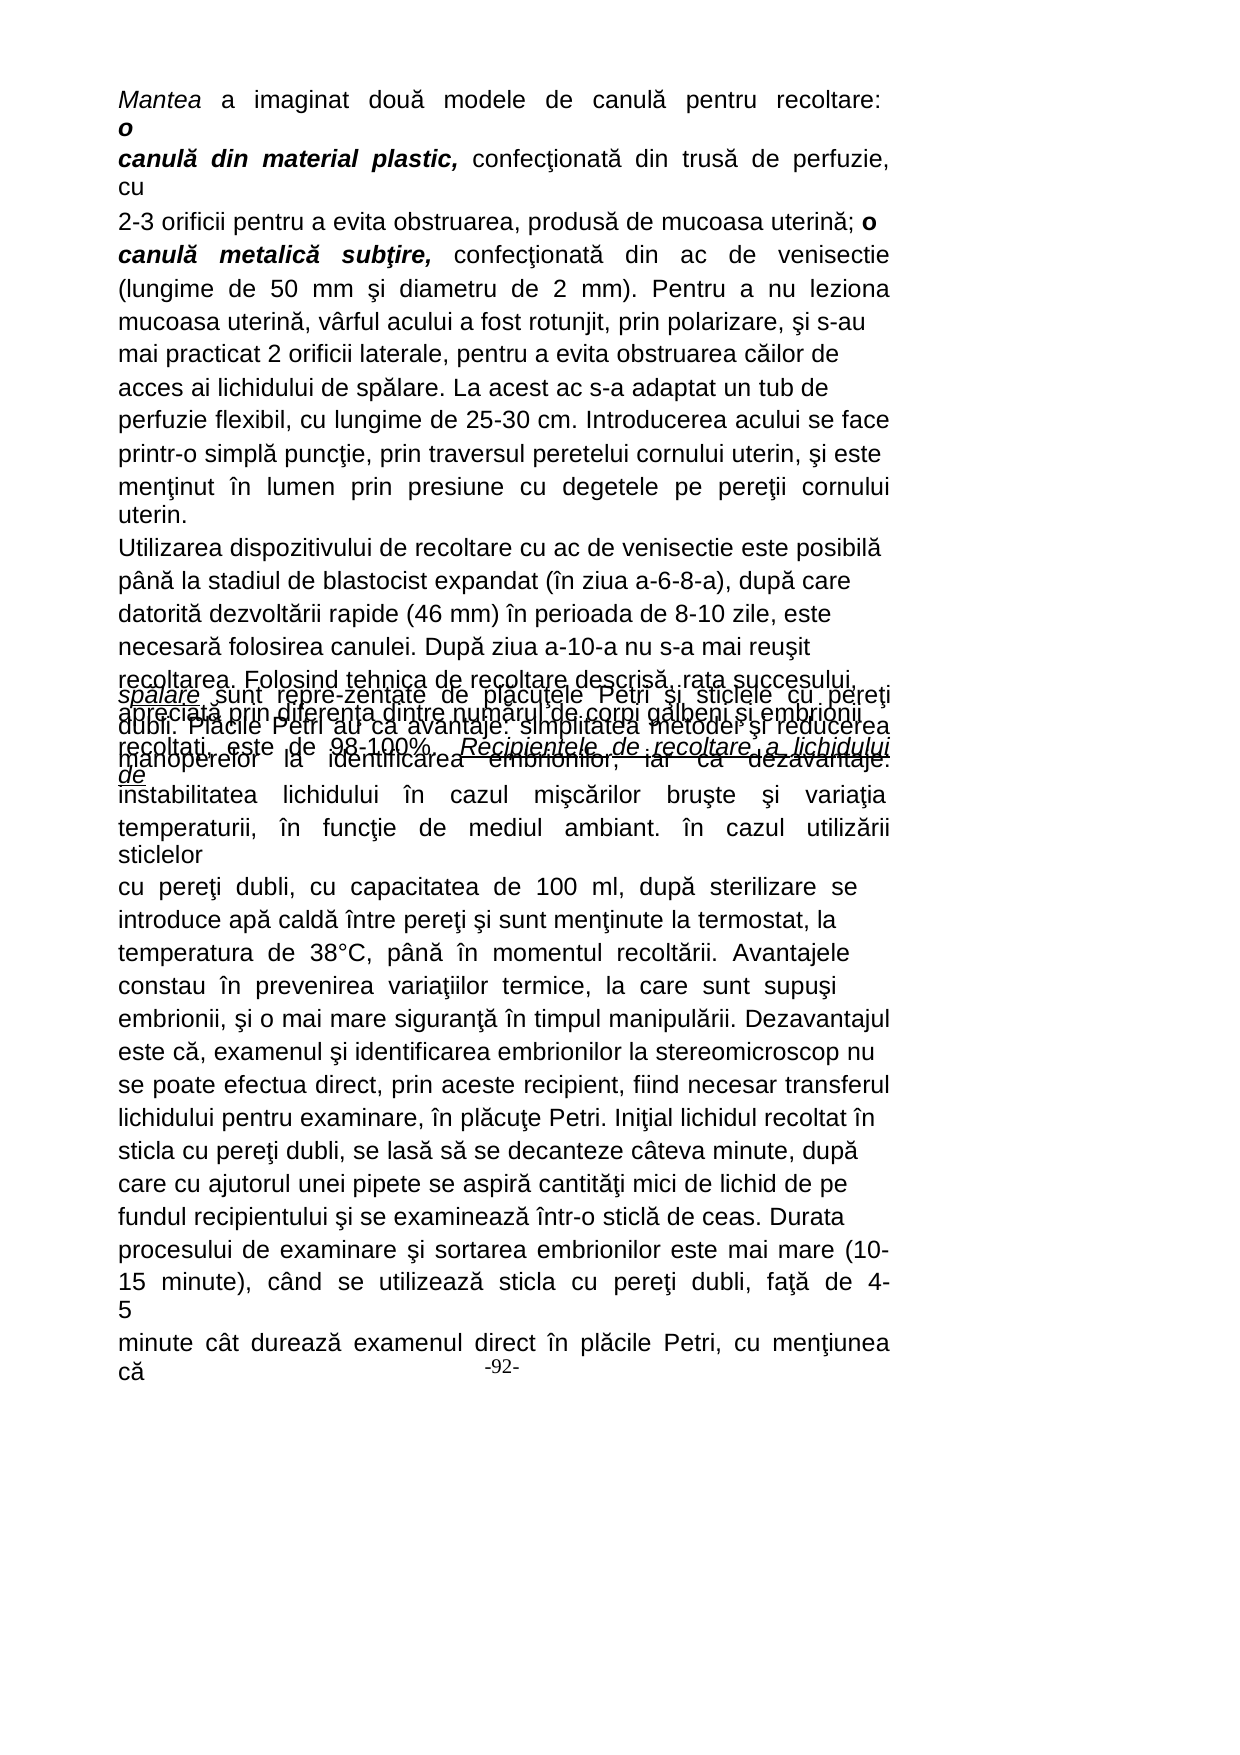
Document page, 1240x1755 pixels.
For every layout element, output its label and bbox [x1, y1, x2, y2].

text_box [664, 780, 743, 810]
text_box [115, 813, 891, 1306]
text_box [115, 86, 891, 678]
text_box [531, 780, 648, 810]
text_box [115, 681, 893, 777]
text_box [448, 780, 515, 810]
text_box [280, 780, 385, 810]
text_box [115, 780, 264, 810]
text_box [482, 1354, 525, 1380]
text_box [759, 780, 892, 810]
text_box [401, 780, 431, 810]
